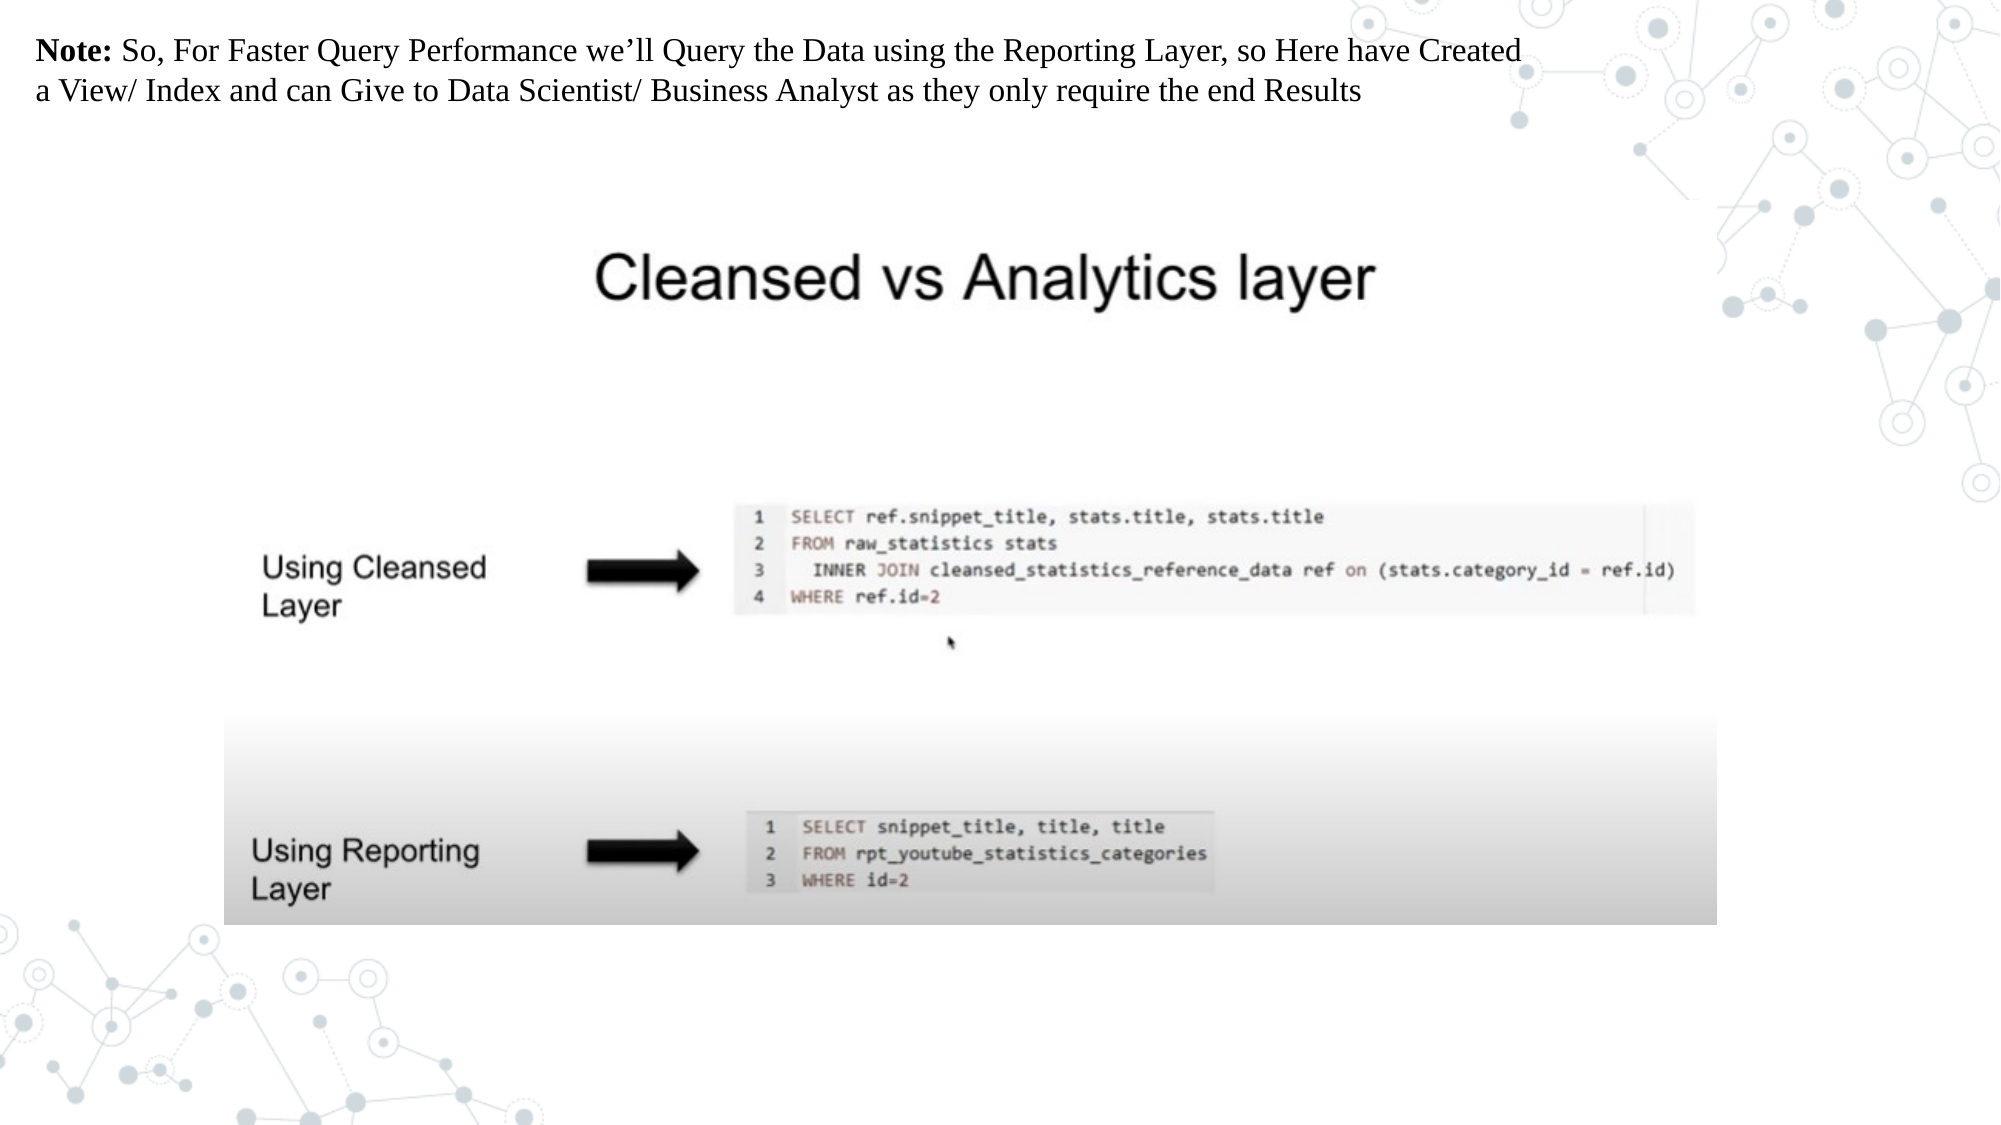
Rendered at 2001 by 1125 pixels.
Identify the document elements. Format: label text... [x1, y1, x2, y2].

text_box Note: So, For Faster Query Performance we’ll Query the Data using the Reporting Layer, so Here have Created a View/ Index and can Give to Data Scientist/ Business Analyst as they only require the end Results [20, 20, 1550, 116]
picture [0, 0, 2001, 1125]
